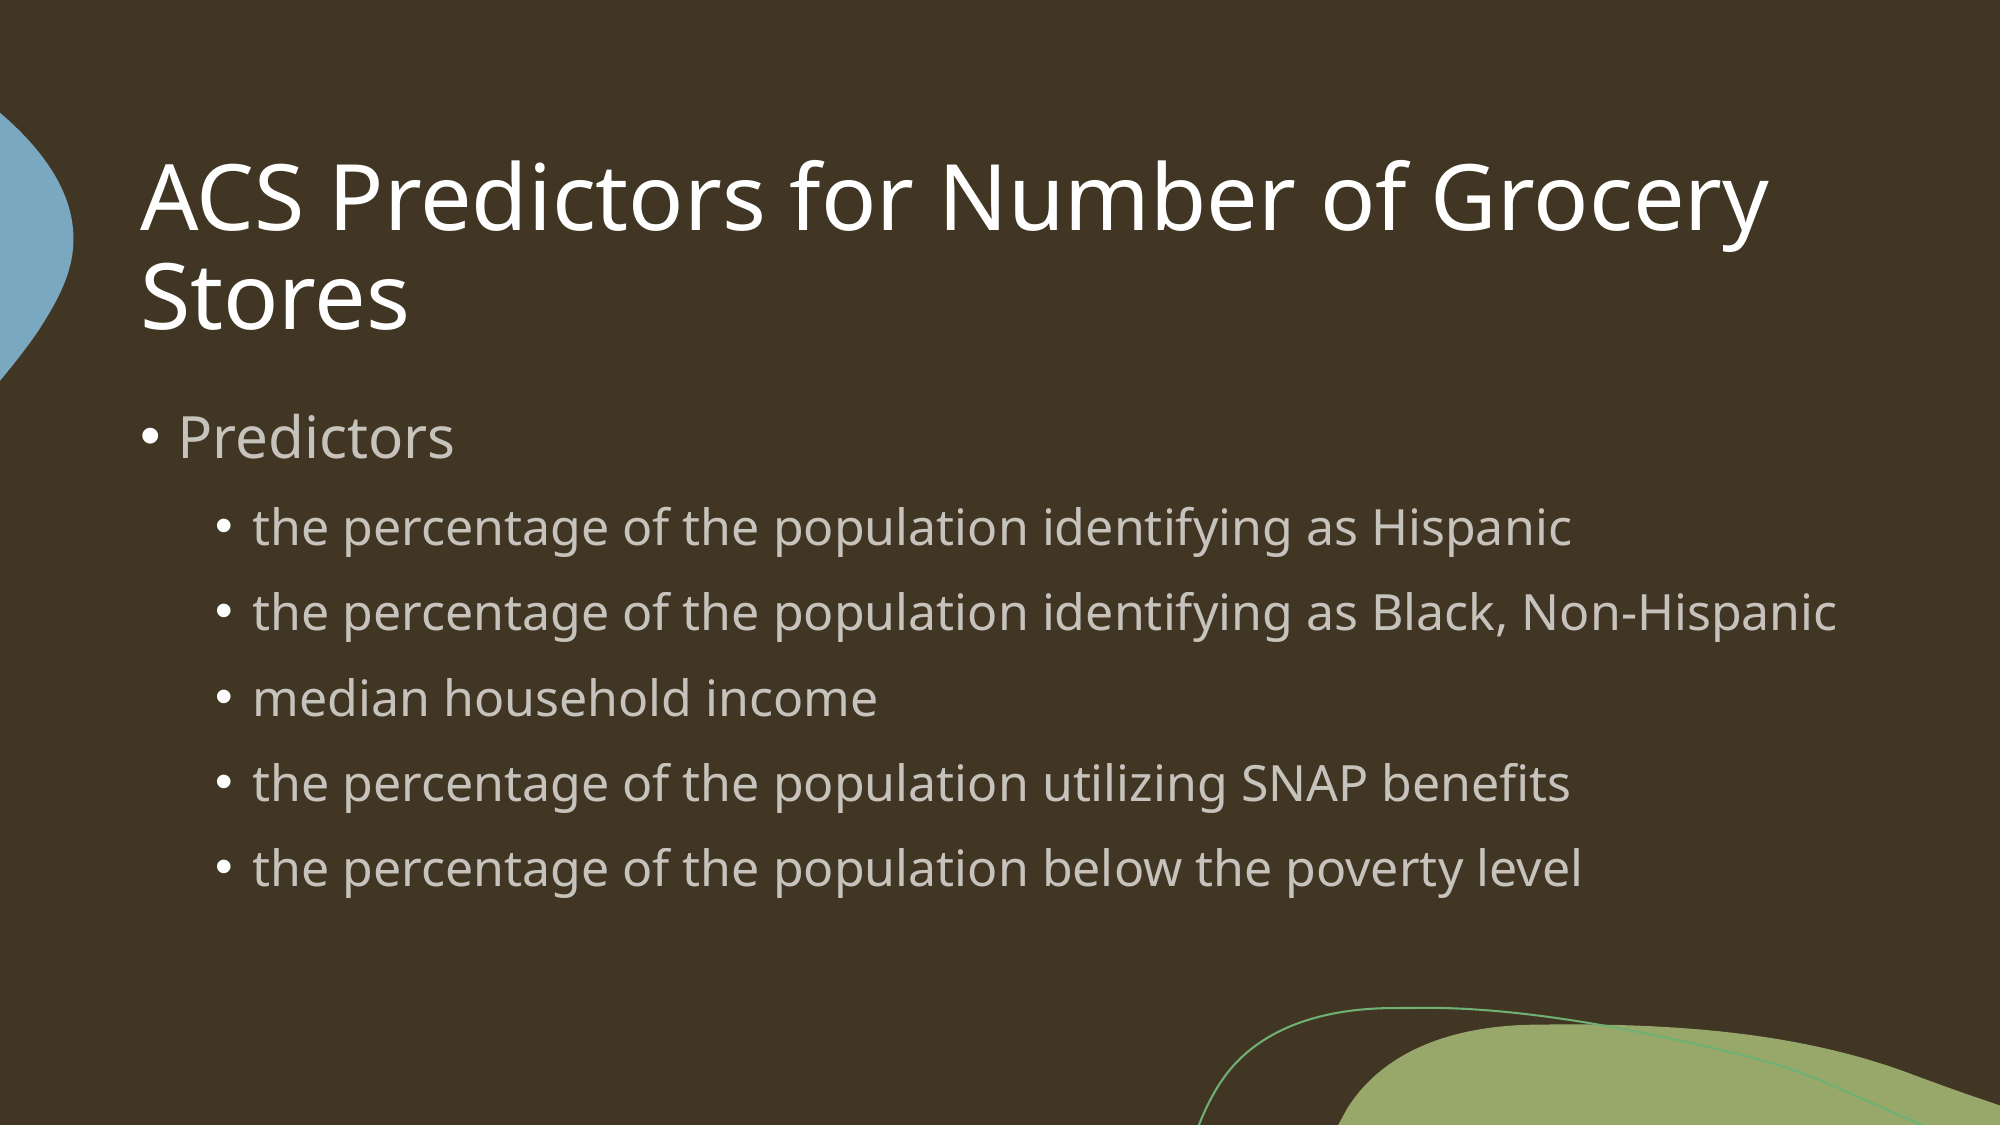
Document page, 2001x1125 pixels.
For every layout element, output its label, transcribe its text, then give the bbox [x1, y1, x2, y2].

title ACS Predictors for Number of Grocery Stores [125, 125, 1875, 375]
list Predictors the percentage of the population identifying as Hispanic the percentage of the population identifying as Black, Non-Hispanic median household income the percentage of the population utilizing SNAP benefits the percentage of the population below the poverty level [125, 375, 1875, 1002]
